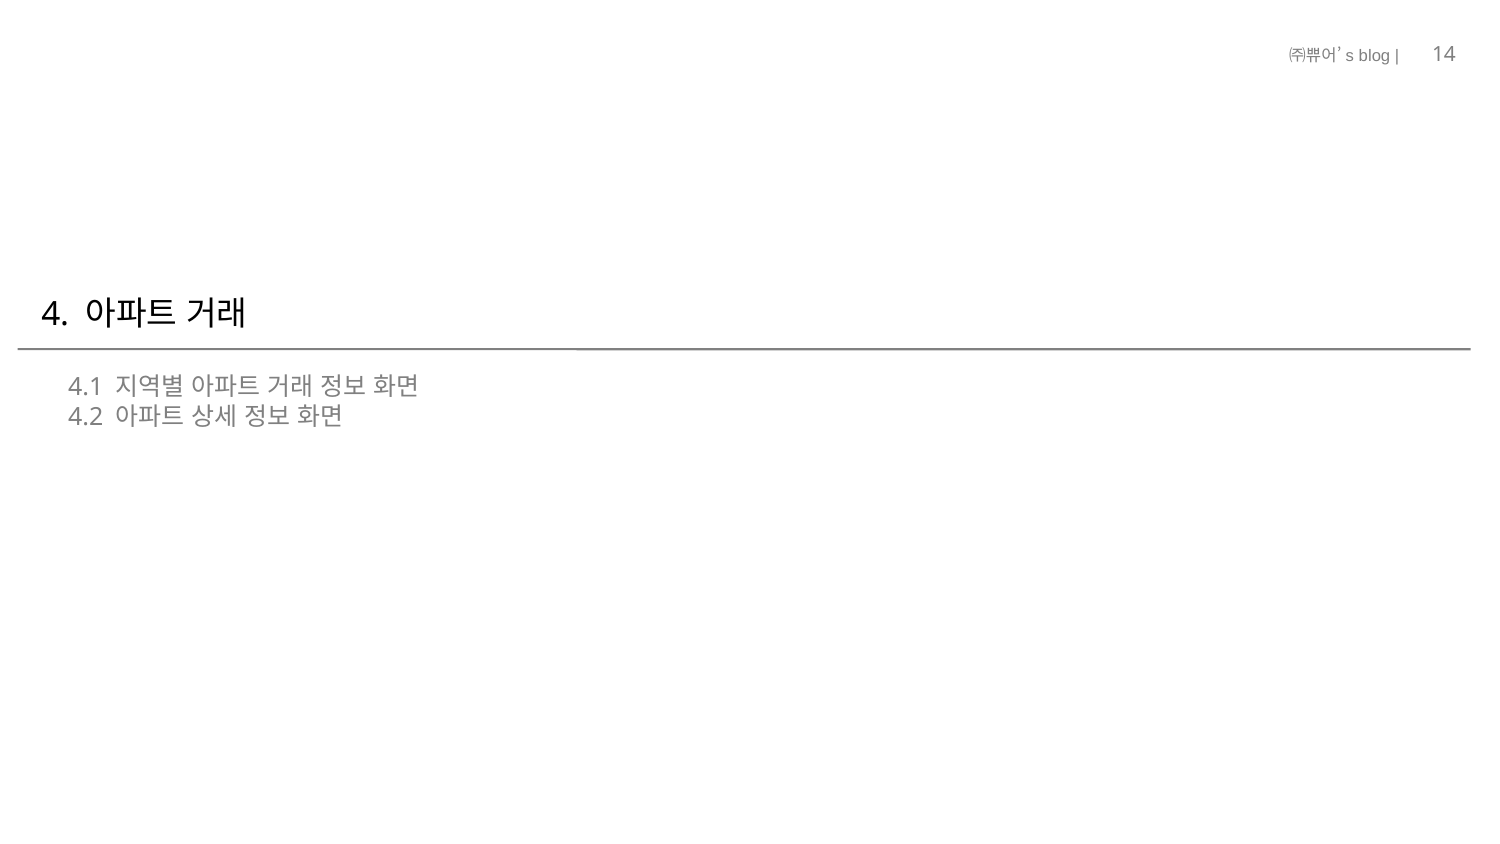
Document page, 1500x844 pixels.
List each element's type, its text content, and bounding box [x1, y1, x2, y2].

subtitle 4.1 지역별 아파트 거래 정보 화면 4.2 아파트 상세 정보 화면 [53, 362, 1104, 496]
title 4. 아파트 거래 [26, 284, 1232, 330]
slide_number 14 [1380, 32, 1471, 78]
